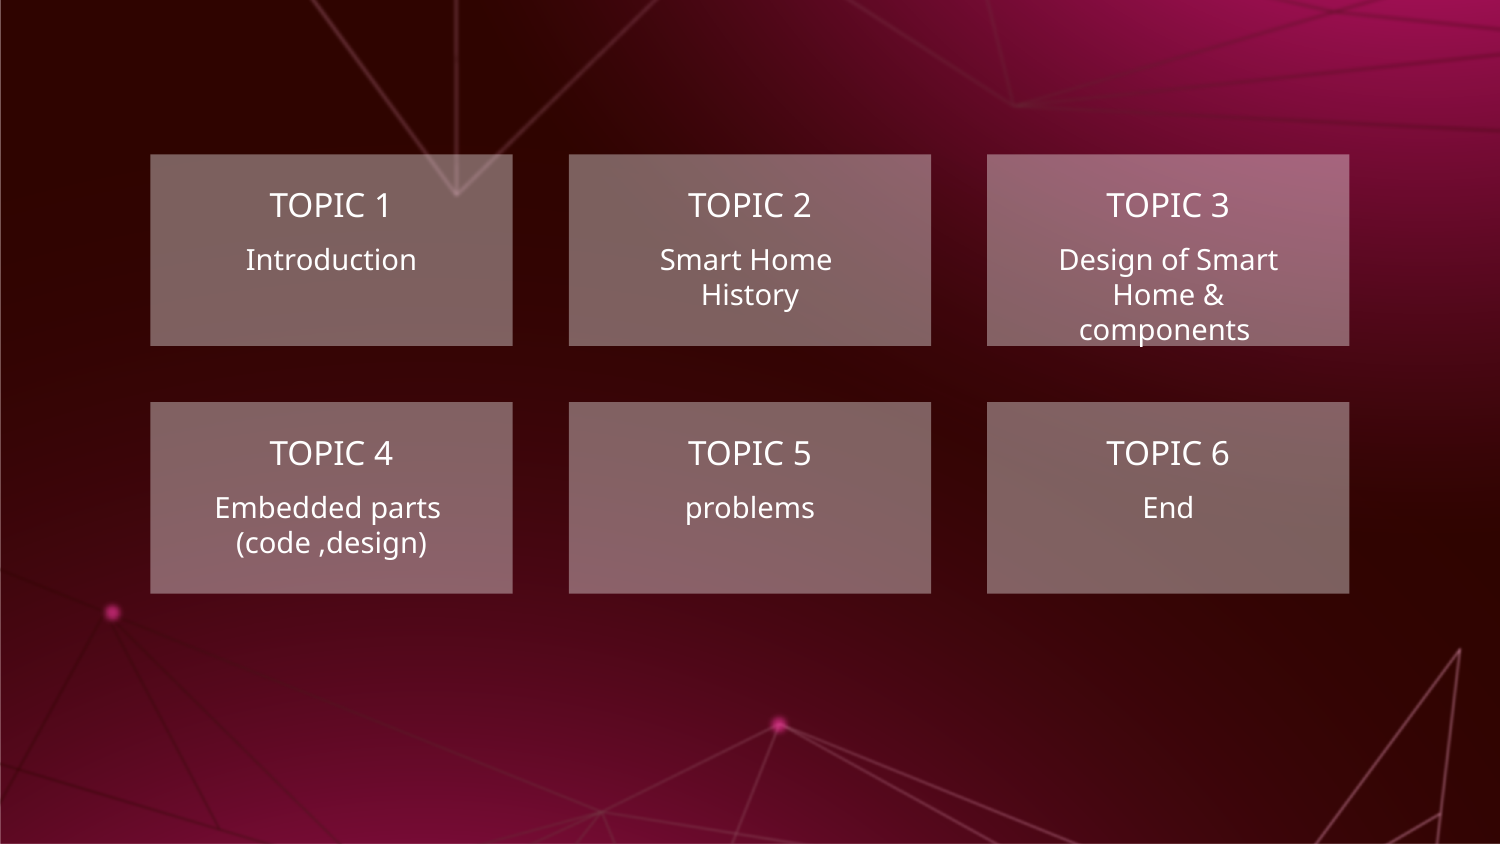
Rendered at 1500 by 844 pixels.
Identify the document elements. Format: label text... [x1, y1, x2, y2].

text_box [987, 402, 1350, 594]
title TOPIC 5 [590, 416, 910, 474]
title TOPIC 1 [171, 169, 492, 226]
text_box [150, 154, 513, 346]
subtitle problems [590, 474, 910, 566]
title TOPIC 2 [590, 169, 910, 226]
subtitle Design of Smart Home & components [1008, 226, 1329, 318]
subtitle Introduction [171, 226, 492, 318]
text_box [568, 402, 932, 594]
text_box [150, 402, 513, 594]
subtitle Embedded parts (code ,design) [171, 474, 492, 566]
title TOPIC 3 [1008, 169, 1329, 226]
text_box [568, 154, 932, 346]
subtitle Smart Home History [590, 226, 910, 318]
text_box [987, 154, 1350, 346]
picture [0, 0, 1500, 844]
title TOPIC 6 [1008, 416, 1329, 474]
subtitle End [1008, 474, 1329, 566]
title TOPIC 4 [171, 416, 492, 474]
